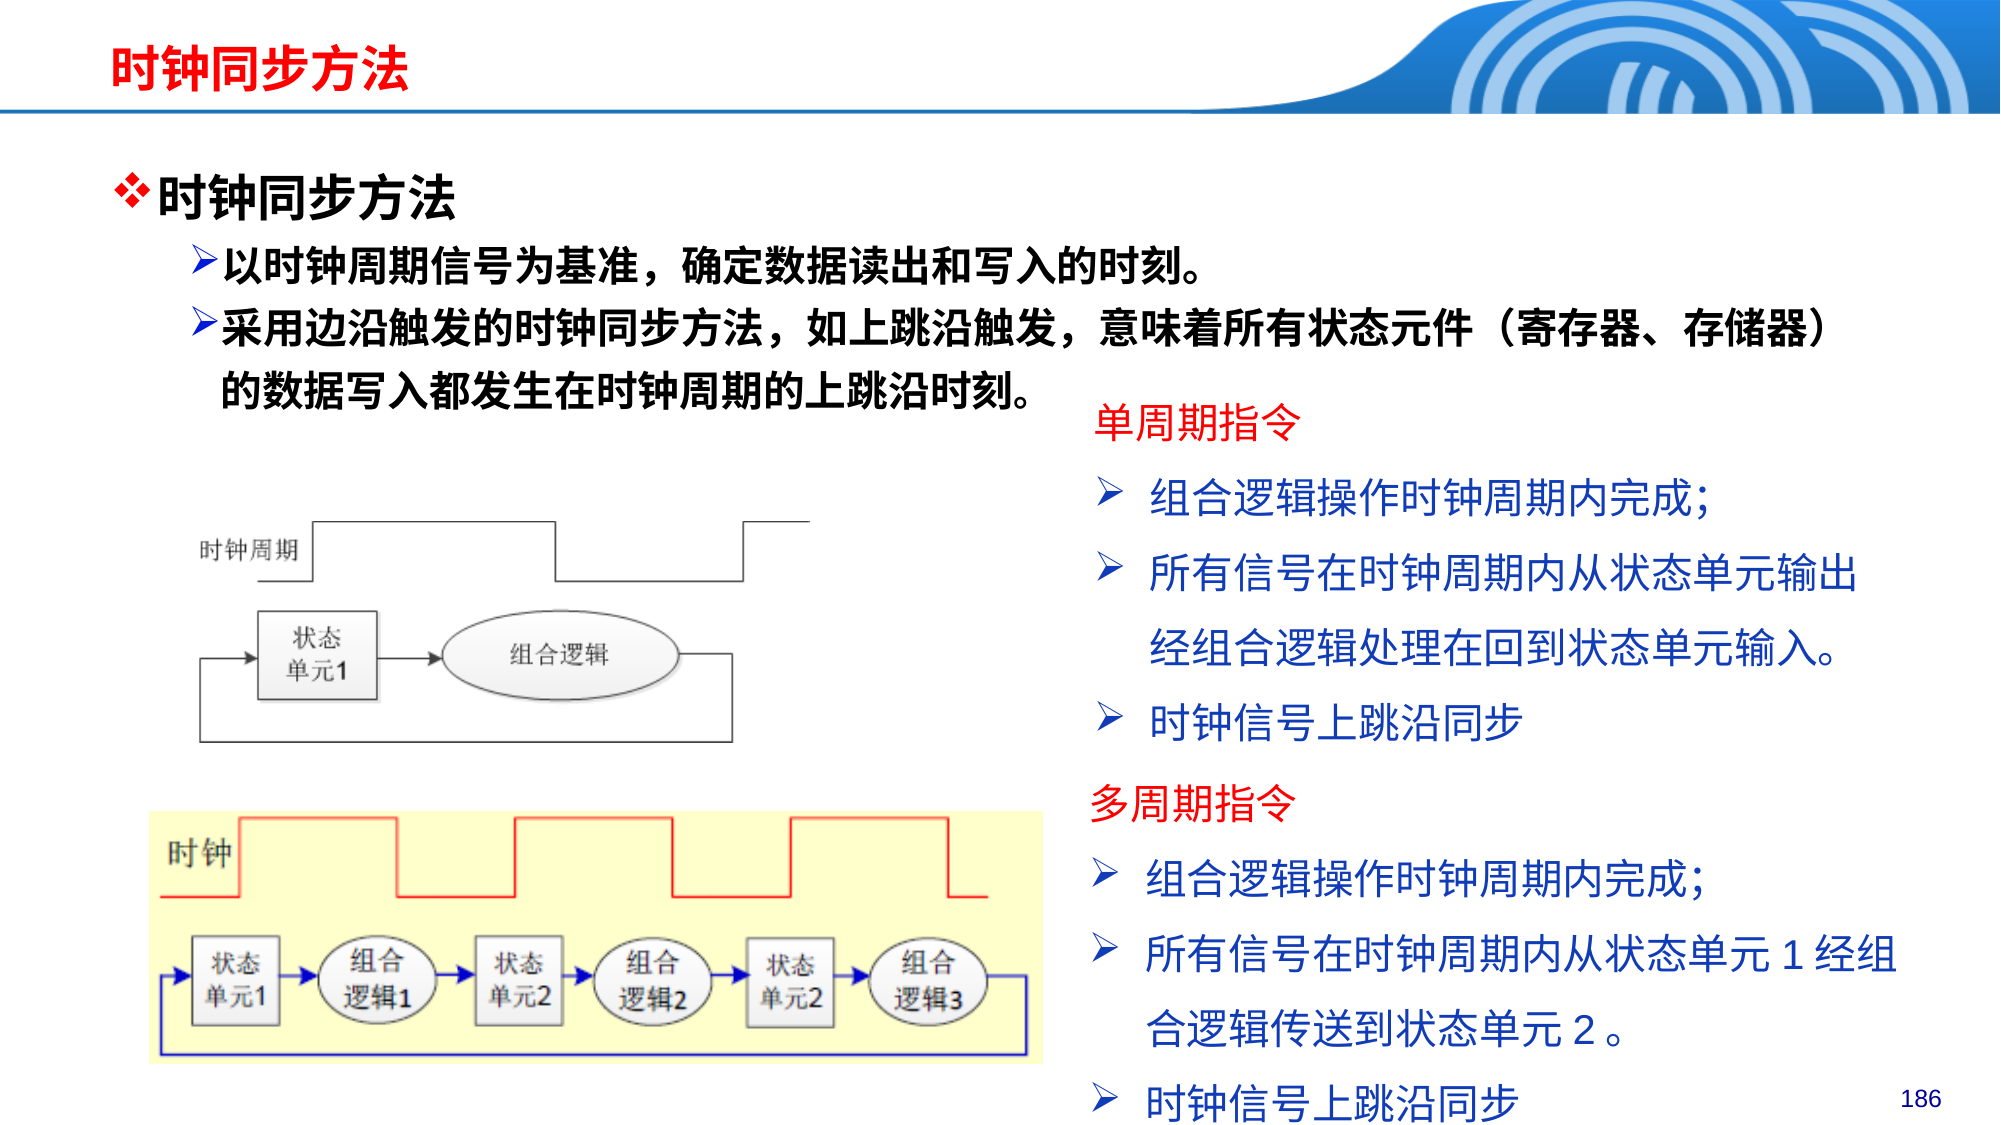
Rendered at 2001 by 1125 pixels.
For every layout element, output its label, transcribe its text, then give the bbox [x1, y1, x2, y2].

picture [0, 0, 2000, 114]
text_box 多周期指令 组合逻辑操作时钟周期内完成； 所有信号在时钟周期内从状态单元1经组合逻辑传送到状态单元2。 时钟信号上跳沿同步 [1074, 745, 1922, 1125]
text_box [198, 363, 1876, 749]
picture [149, 810, 1043, 1064]
list 时钟同步方法 以时钟周期信号为基准，确定数据读出和写入的时刻。 采用边沿触发的时钟同步方法，如上跳沿触发，意味着所有状态元件（寄存器、存储器）的数据写入都发生在时钟周期的上跳沿时刻。 [99, 147, 1881, 479]
title 时钟同步方法 [99, 40, 1251, 103]
